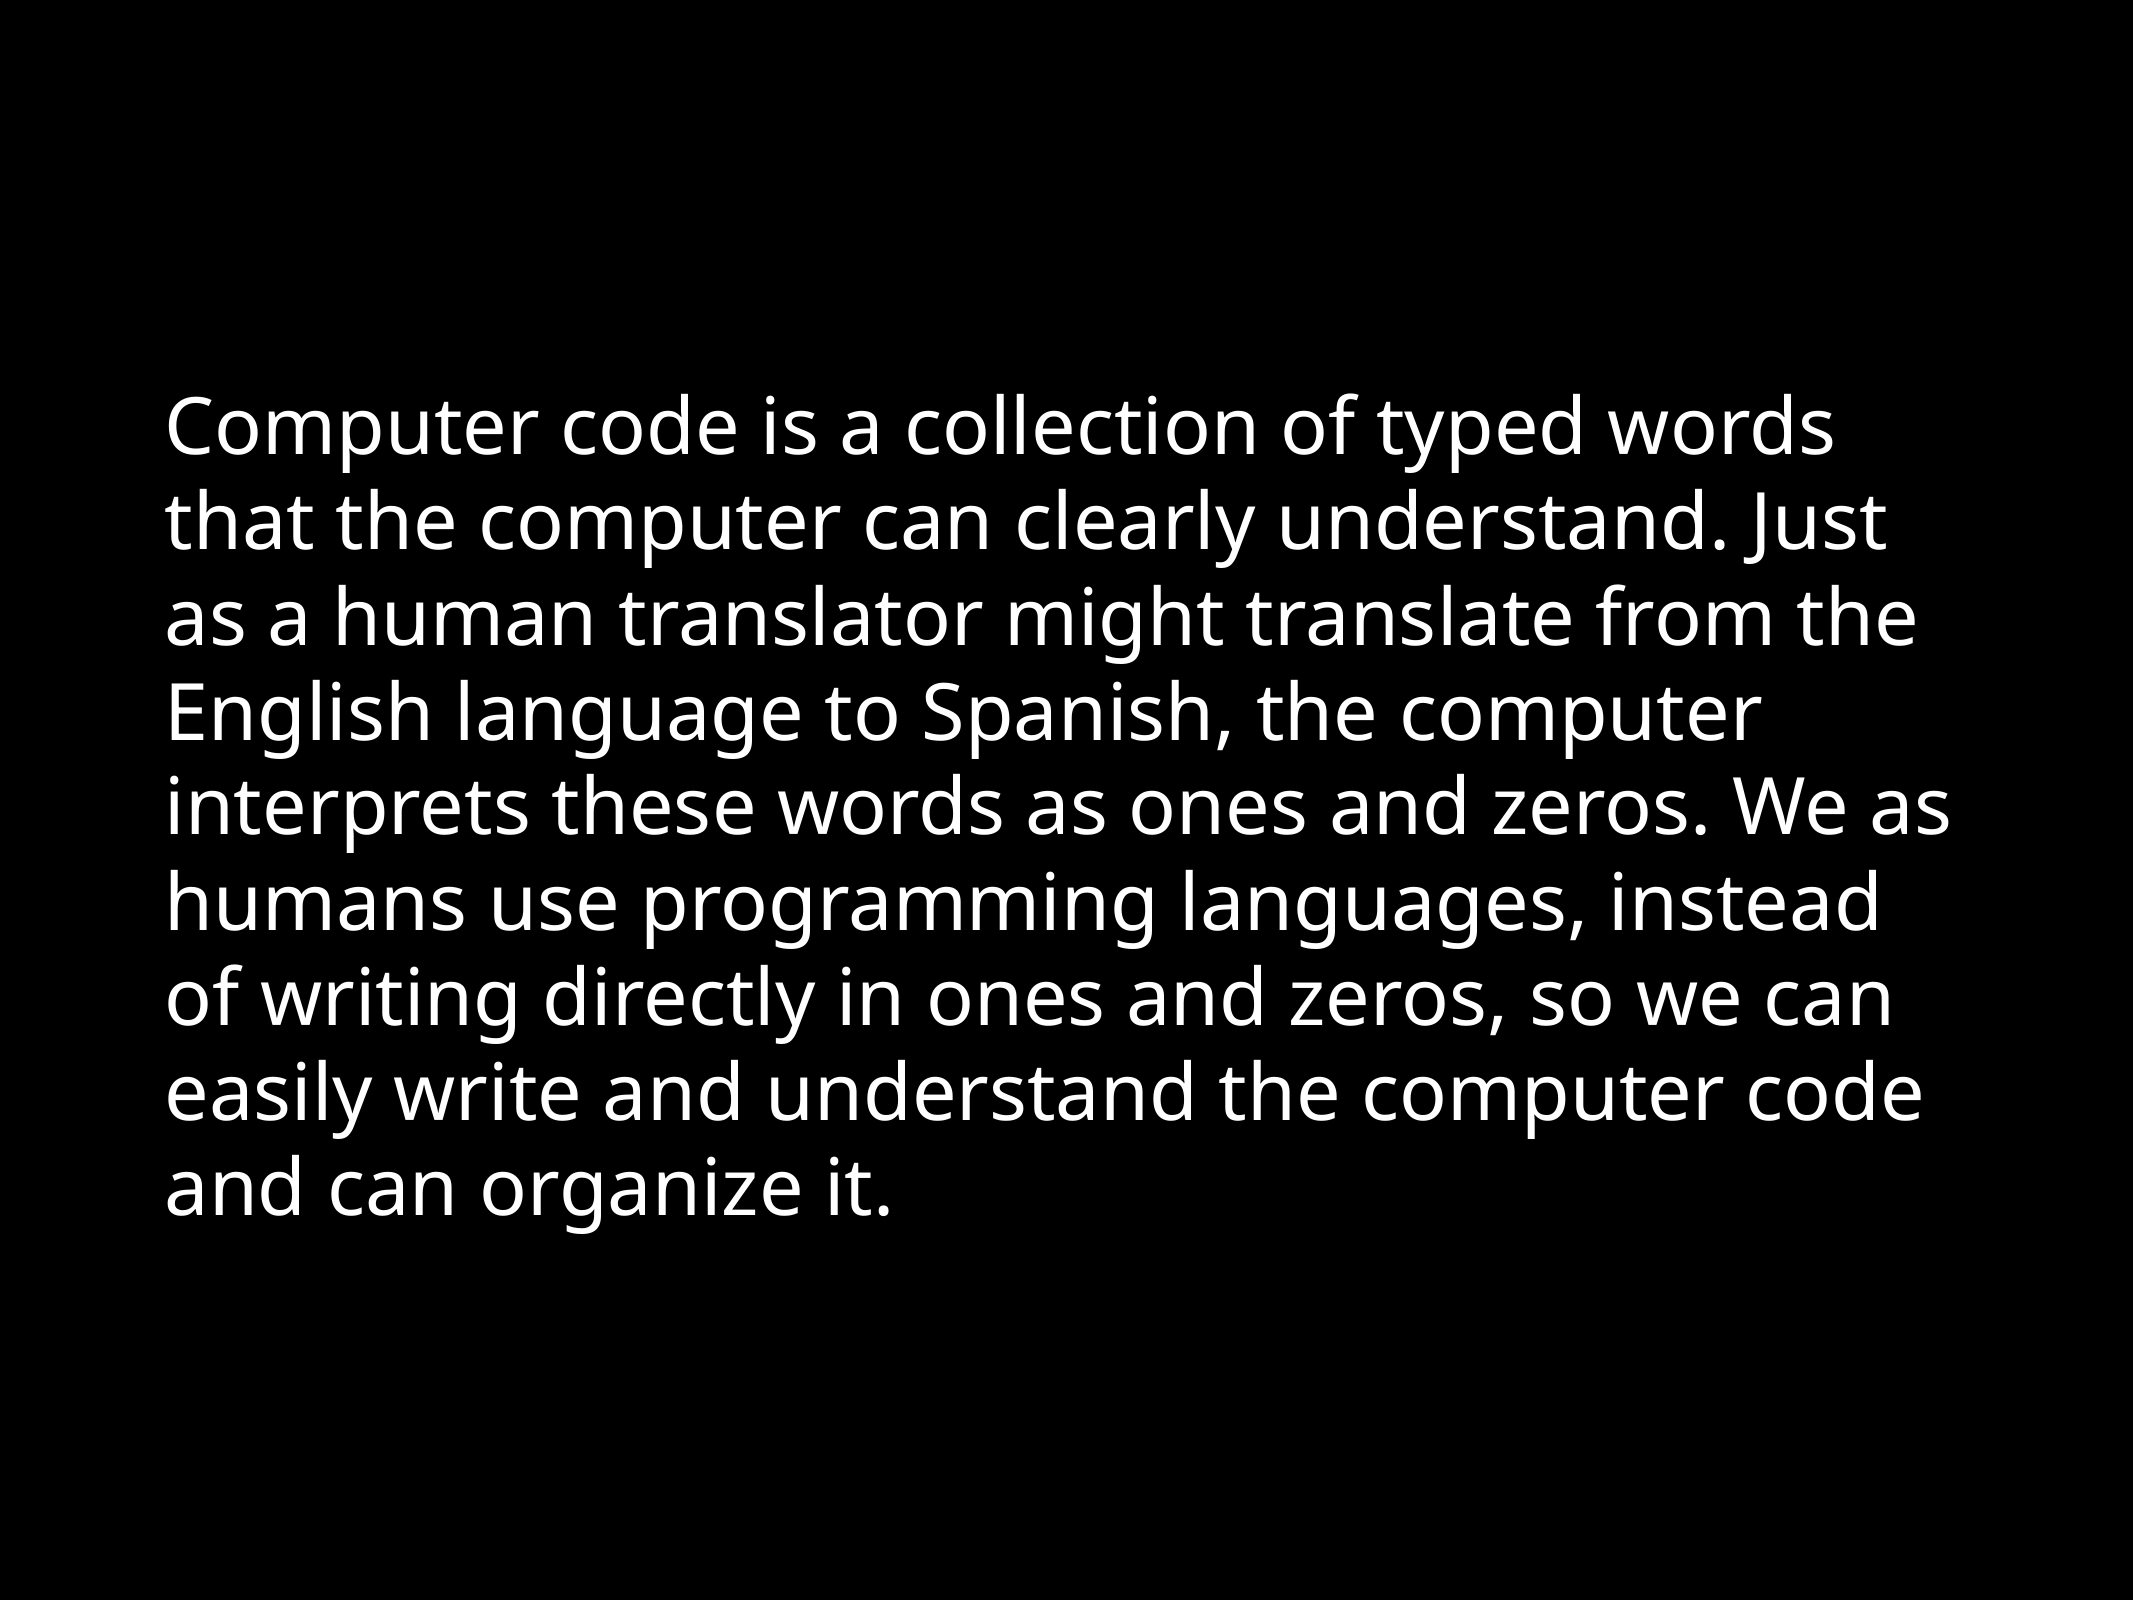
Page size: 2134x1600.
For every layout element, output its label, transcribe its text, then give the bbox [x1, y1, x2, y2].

list Computer code is a collection of typed words that the computer can clearly understand. Just as a human translator might translate from the English language to Spanish, the computer interprets these words as ones and zeros. We as humans use programming languages, instead of writing directly in ones and zeros, so we can easily write and understand the computer code and can organize it. [155, 45, 1978, 1562]
